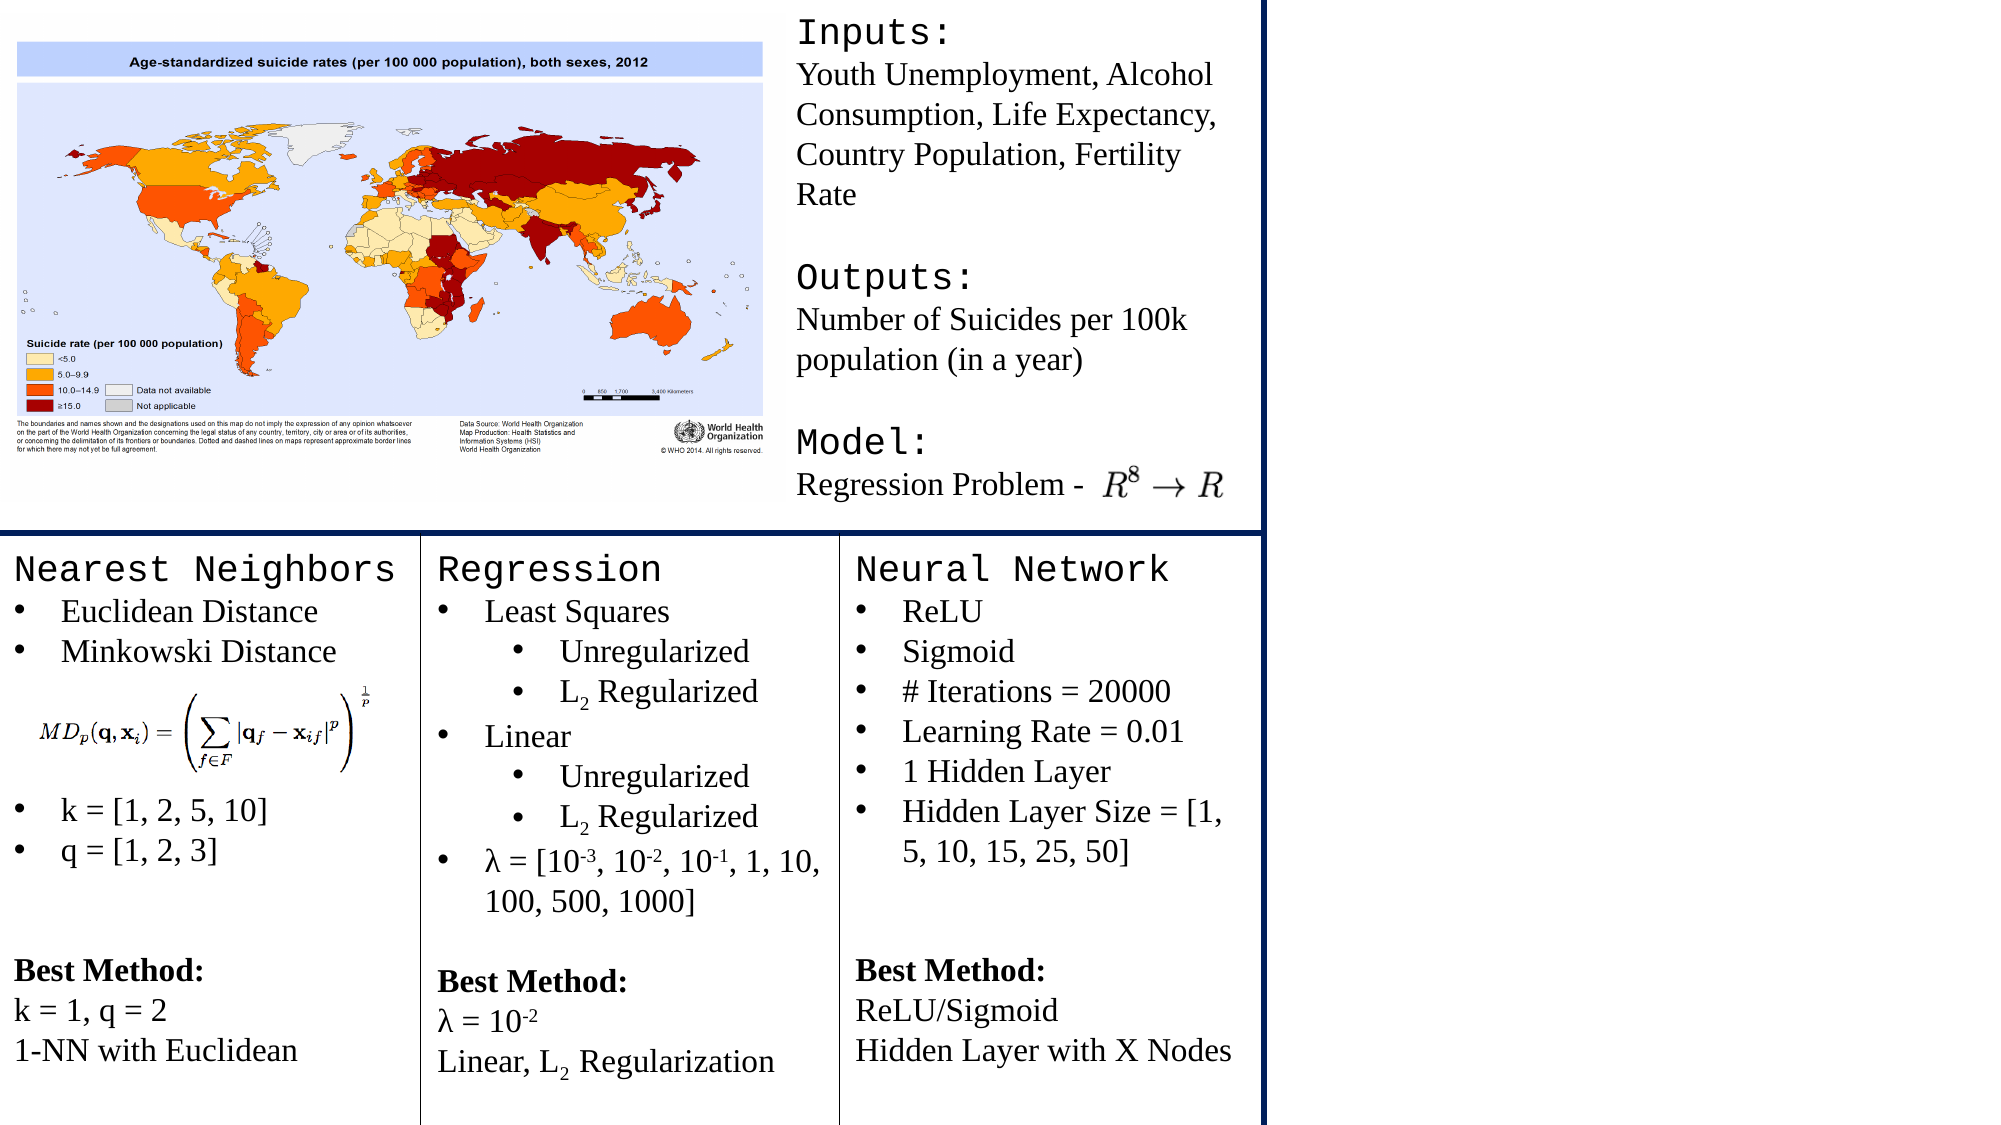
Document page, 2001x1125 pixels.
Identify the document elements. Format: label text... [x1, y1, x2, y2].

text_box Neural Network ReLU Sigmoid # Iterations = 20000 Learning Rate = 0.01 1 Hidden Layer Hidden Layer Size = [1, 5, 10, 15, 25, 50] Best Method: ReLU/Sigmoid Hidden Layer with X Nodes [840, 536, 1263, 1076]
picture [1083, 449, 1240, 515]
picture [20, 679, 396, 785]
picture [0, 13, 786, 503]
text_box Nearest Neighbors Euclidean Distance Minkowski Distance k = [1, 2, 5, 10] q = [1, 2, 3] Best Method: k = 1, q = 2 1-NN with Euclidean [0, 536, 420, 1116]
text_box Regression Least Squares Unregularized L2 Regularized Linear Unregularized L2 Regularized λ = [10-3, 10-2, 10-1, 1, 10, 100, 500, 1000] Best Method: λ = 10-2 Linear, L2 Regularization [422, 536, 839, 1125]
text_box Inputs: Youth Unemployment, Alcohol Consumption, Life Expectancy, Country Population, Fertility Rate Outputs: Number of Suicides per 100k population (in a year) Model: Regression Problem - [781, 0, 1240, 509]
